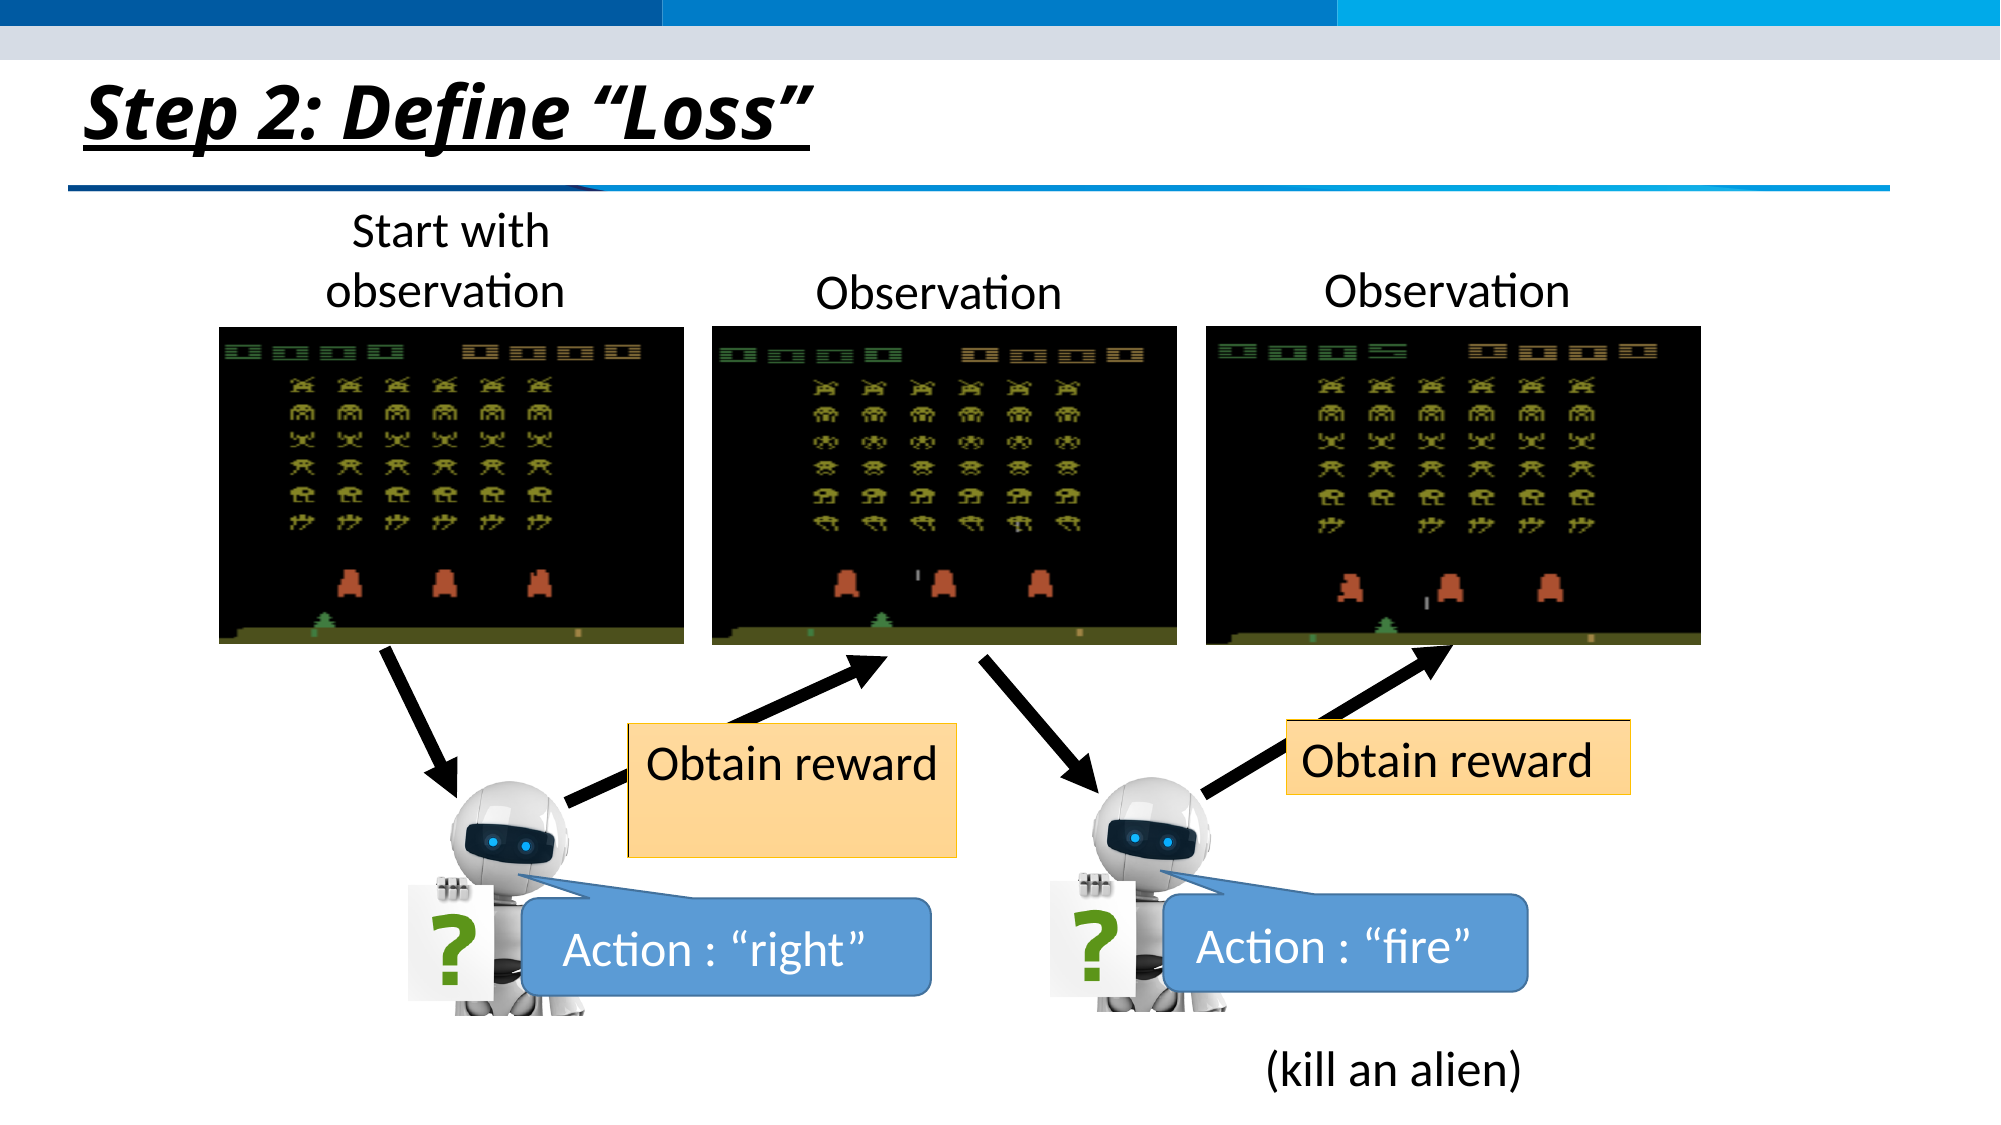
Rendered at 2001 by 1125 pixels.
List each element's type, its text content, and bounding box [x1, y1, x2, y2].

text_box (kill an alien) [1202, 1029, 1586, 1105]
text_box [384, 648, 457, 799]
picture [405, 781, 587, 1016]
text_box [982, 658, 1099, 794]
picture [219, 327, 684, 644]
picture [68, 174, 1890, 199]
picture [1047, 777, 1229, 1012]
picture [712, 326, 1177, 645]
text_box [566, 656, 888, 803]
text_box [1203, 645, 1454, 795]
title Step 2: Define “Loss” [68, 67, 1890, 167]
picture [1206, 326, 1701, 645]
